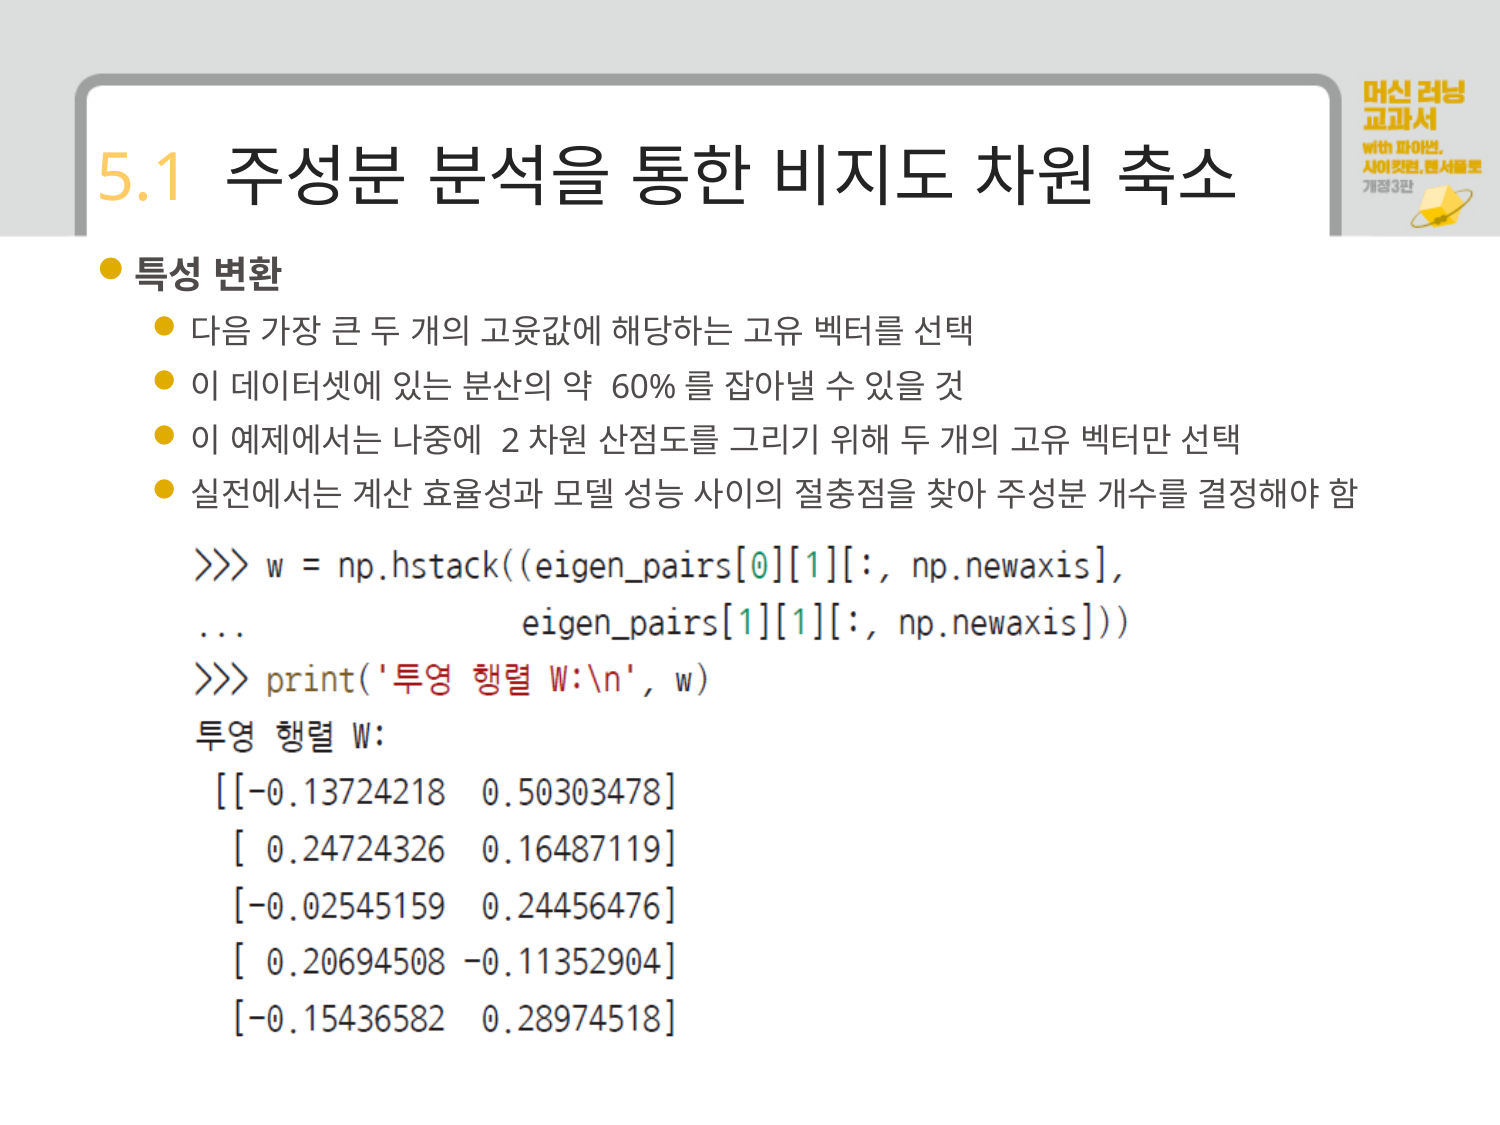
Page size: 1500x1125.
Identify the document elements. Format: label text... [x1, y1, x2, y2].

picture [0, 0, 1500, 1125]
list 특성 변환 다음 가장 큰 두 개의 고윳값에 해당하는 고유 벡터를 선택 이 데이터셋에 있는 분산의 약 60%를 잡아낼 수 있을 것 이 예제에서는 나중에 2차원 산점도를 그리기 위해 두 개의 고유 벡터만 선택 실전에서는 계산 효율성과 모델 성능 사이의 절충점을 찾아 주성분 개수를 결정해야 함 [81, 239, 1412, 1054]
title 5.1 주성분 분석을 통한 비지도 차원 축소 [81, 90, 1412, 222]
